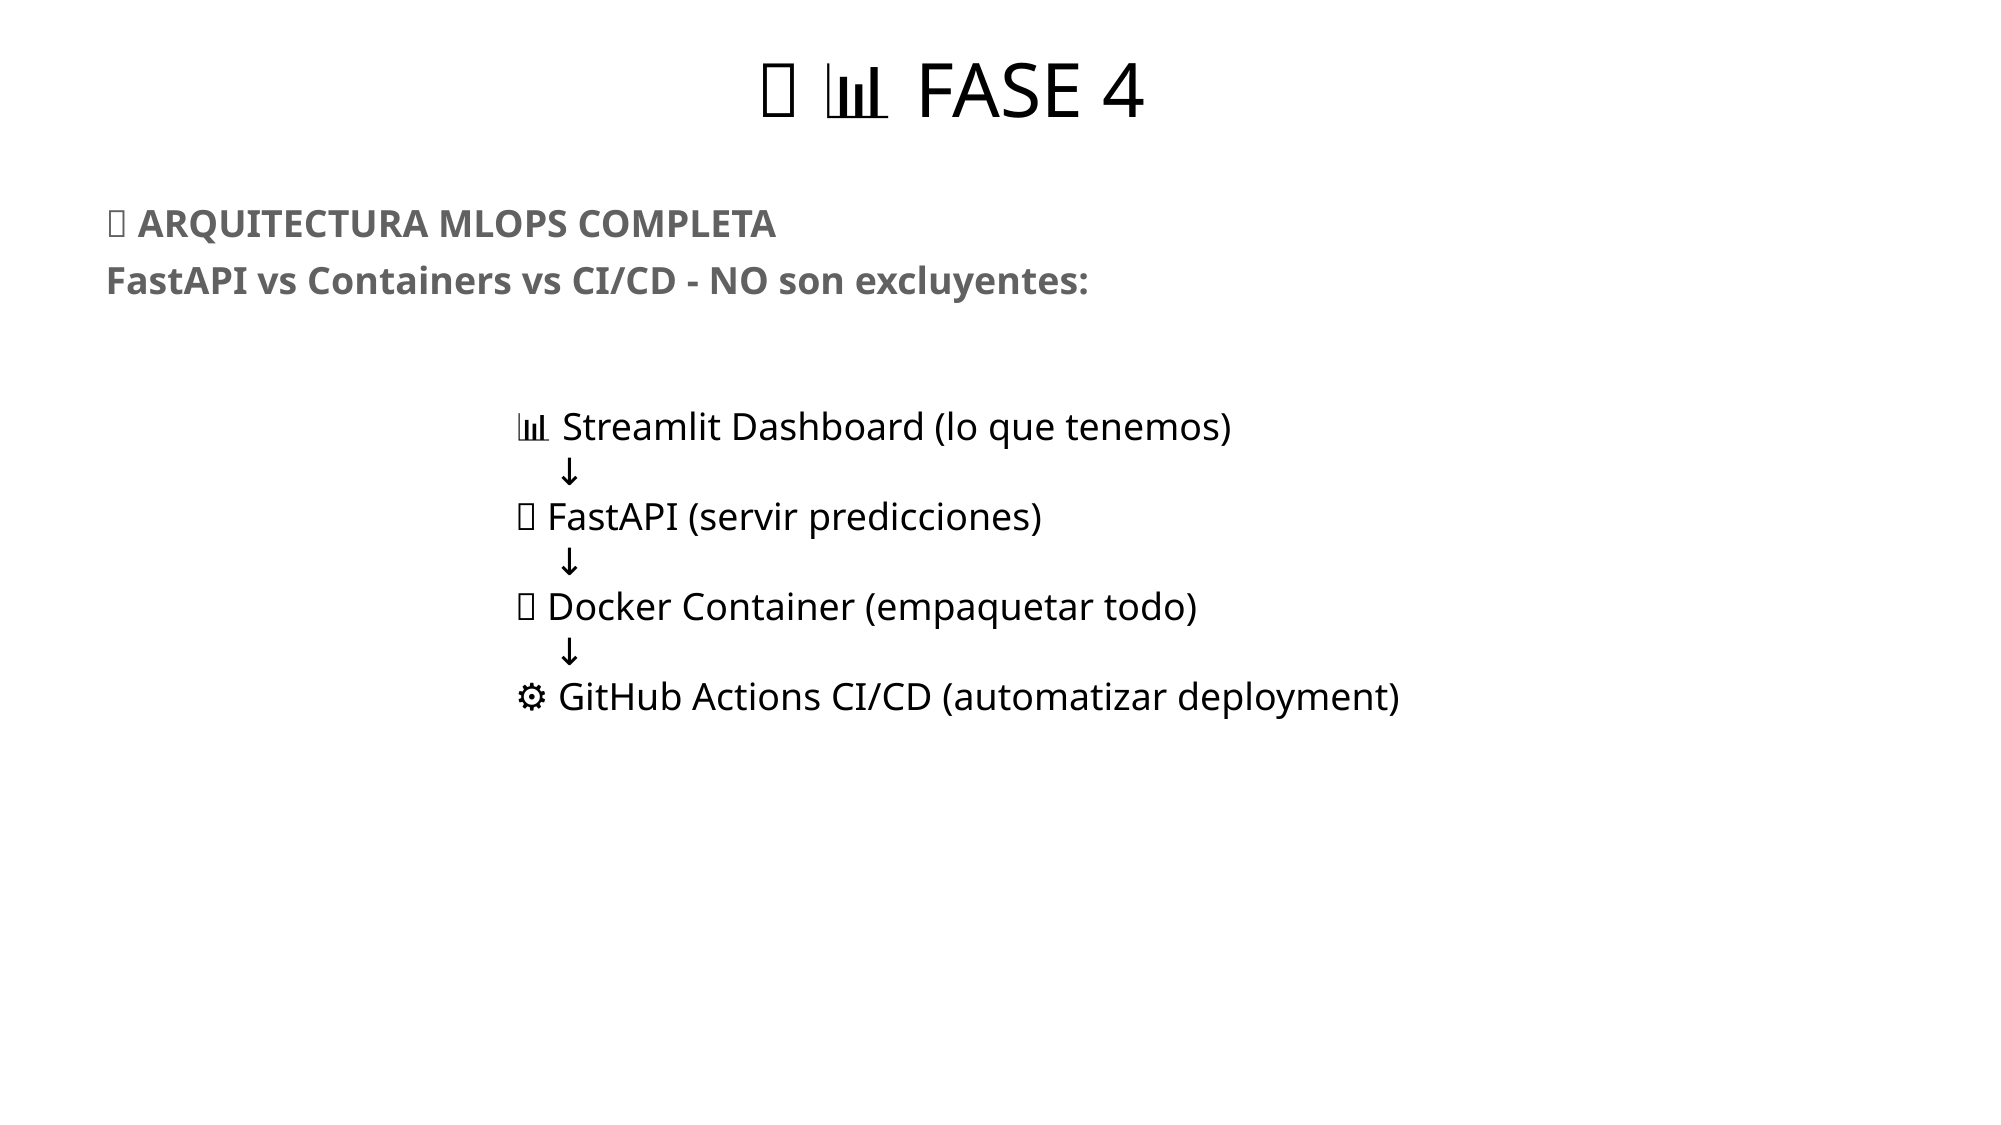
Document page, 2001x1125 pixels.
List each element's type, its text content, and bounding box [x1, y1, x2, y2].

text_box 🧩 ARQUITECTURA MLOPS COMPLETA FastAPI vs Containers vs CI/CD - NO son excluyentes: [90, 192, 1314, 310]
title ✅ 📊 FASE 4 [19, 26, 1883, 153]
text_box 📊 Streamlit Dashboard (lo que tenemos) ↓ 🚀 FastAPI (servir predicciones) ↓ 🐳 Docker Container (empaquetar todo) ↓ ⚙️ GitHub Actions CI/CD (automatizar deployment) [500, 395, 1500, 726]
